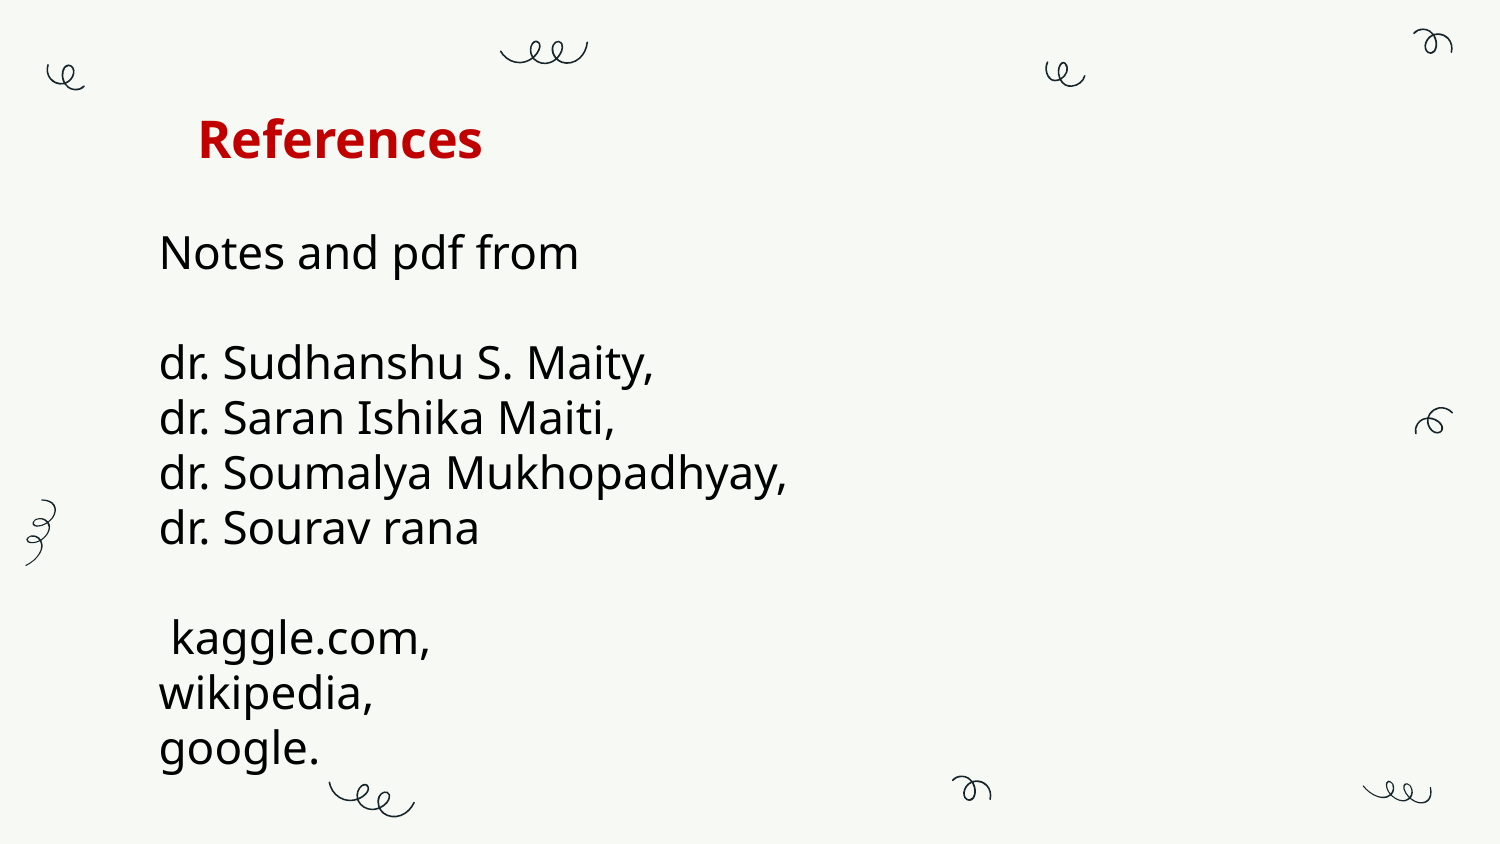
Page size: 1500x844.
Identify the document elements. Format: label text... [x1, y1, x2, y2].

text_box References [182, 99, 499, 177]
text_box Notes and pdf from dr. Sudhanshu S. Maity, dr. Saran Ishika Maiti, dr. Soumalya Mukhopadhyay, dr. Sourav rana kaggle.com, wikipedia, google. [143, 216, 1188, 781]
